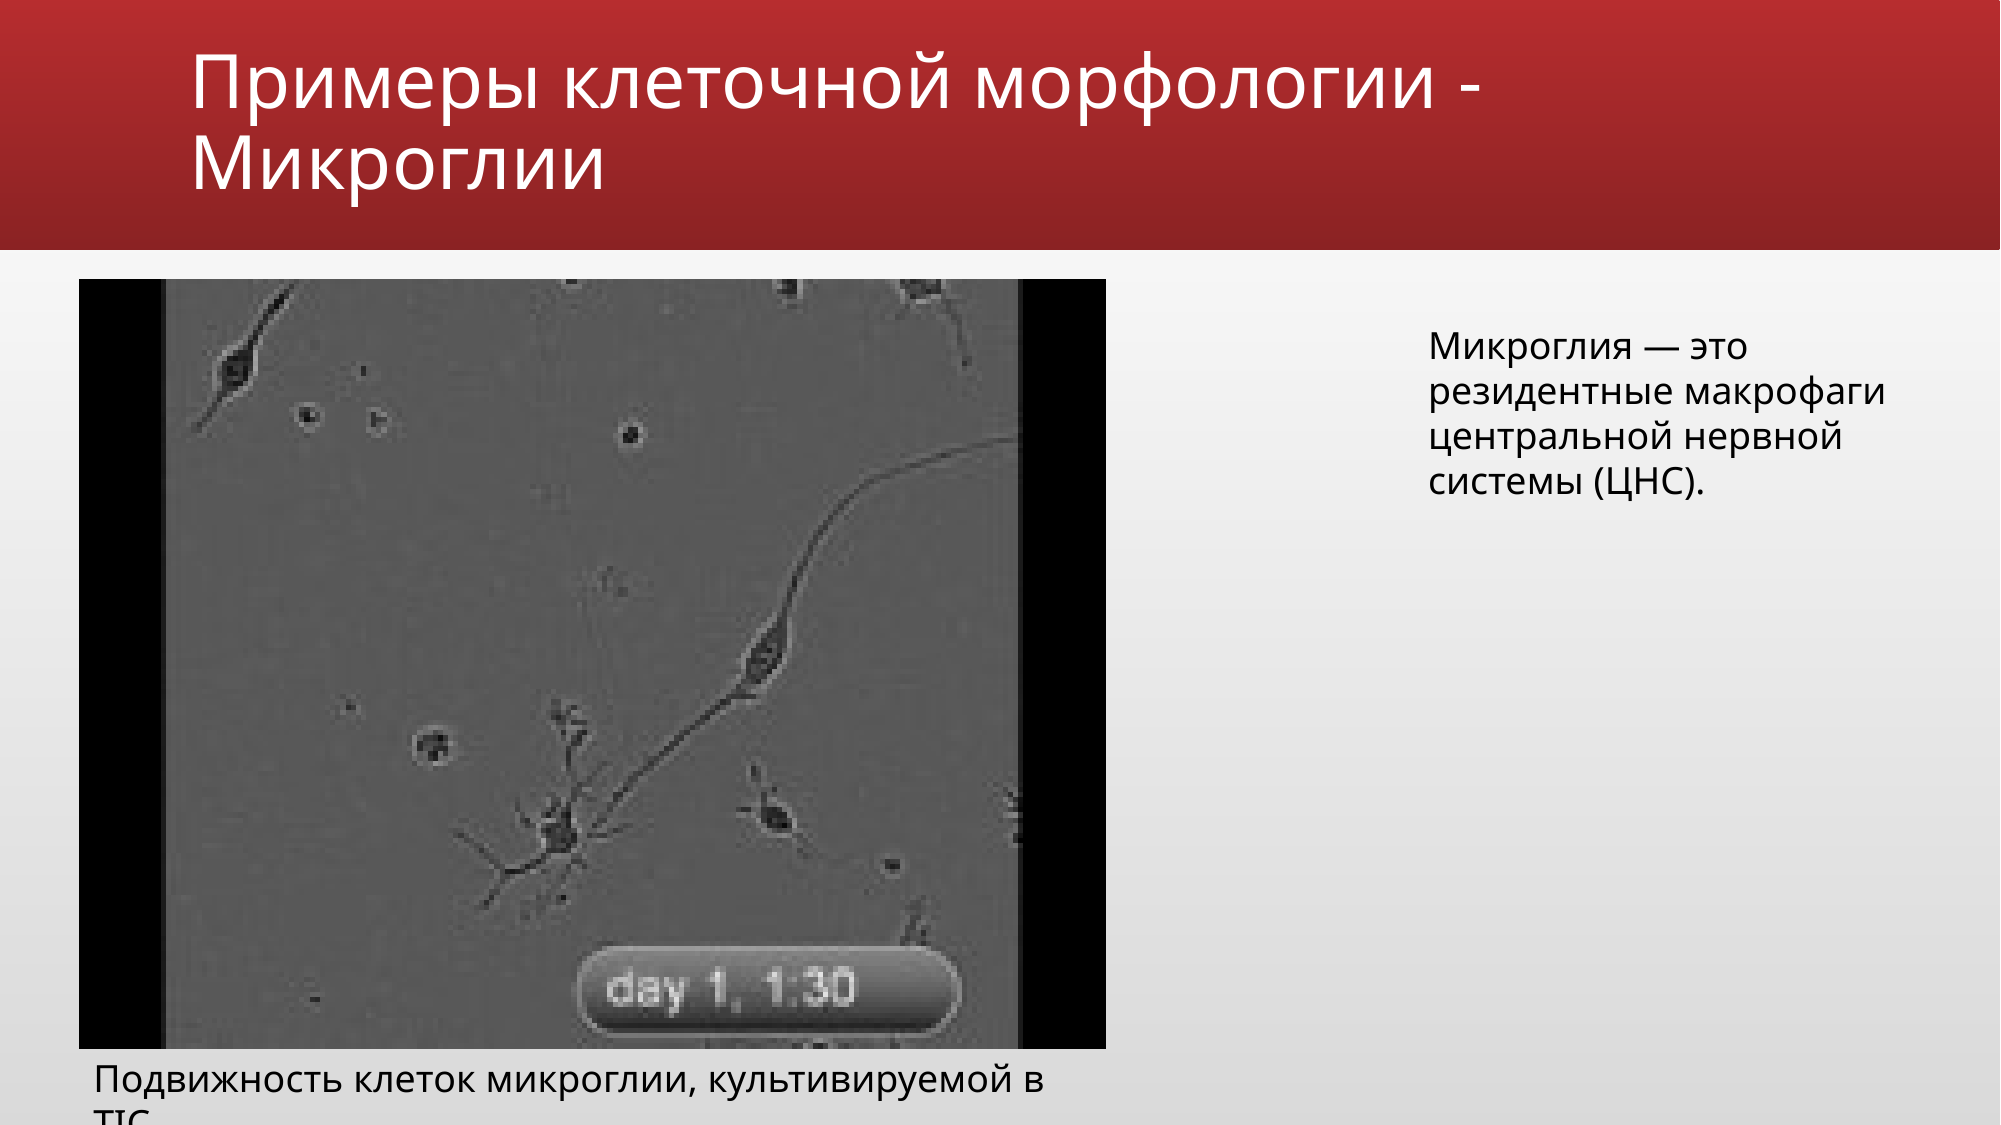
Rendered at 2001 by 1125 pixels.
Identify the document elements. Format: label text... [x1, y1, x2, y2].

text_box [78, 278, 1107, 1050]
text_box Подвижность клеток микроглии, культивируемой в TIC [78, 1050, 1079, 1125]
title Примеры клеточной морфологии - Микроглии [174, 16, 1825, 234]
text_box Микроглия — это резидентные макрофаги центральной нервной системы (ЦНС). [1413, 314, 1949, 510]
